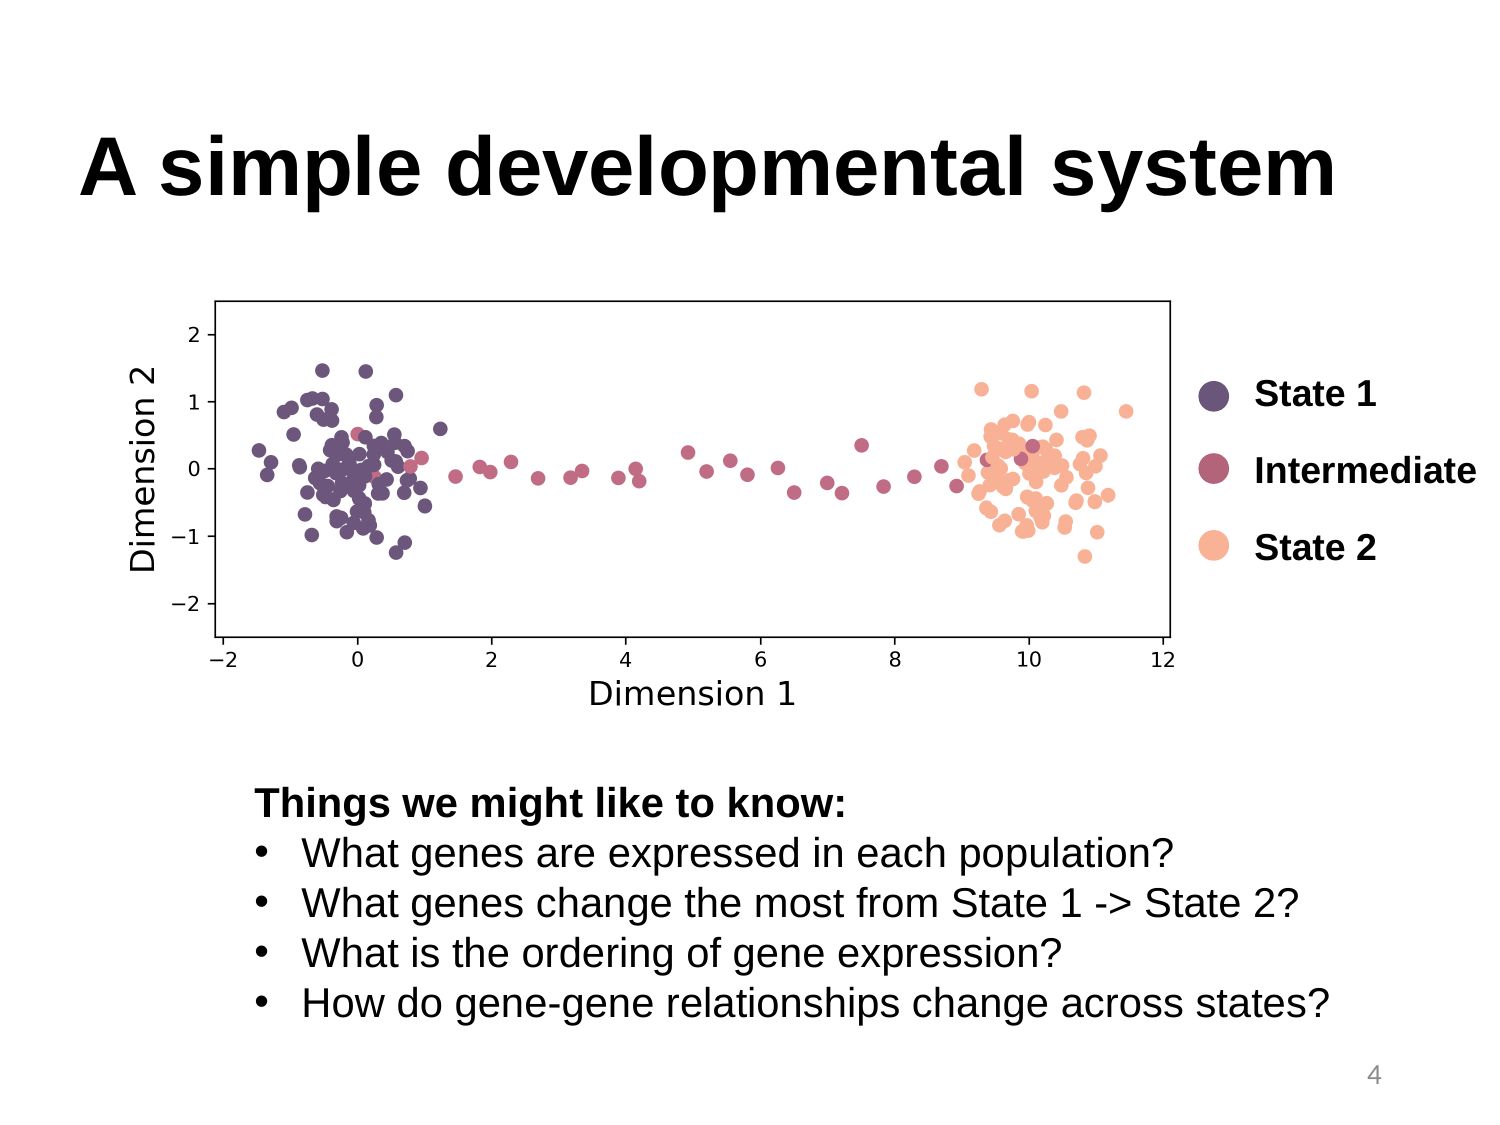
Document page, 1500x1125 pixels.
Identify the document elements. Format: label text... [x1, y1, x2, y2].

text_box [1198, 438, 1500, 499]
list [53, 277, 1254, 728]
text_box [1198, 361, 1409, 422]
slide_number 4 [1059, 1042, 1397, 1103]
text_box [1198, 515, 1500, 576]
title A simple developmental system [63, 59, 1397, 278]
text_box Things we might like to know: What genes are expressed in each population? What genes change the most from State 1 -> State 2? What is the ordering of gene expression? How do gene-gene relationships change across states? [239, 768, 1393, 1034]
